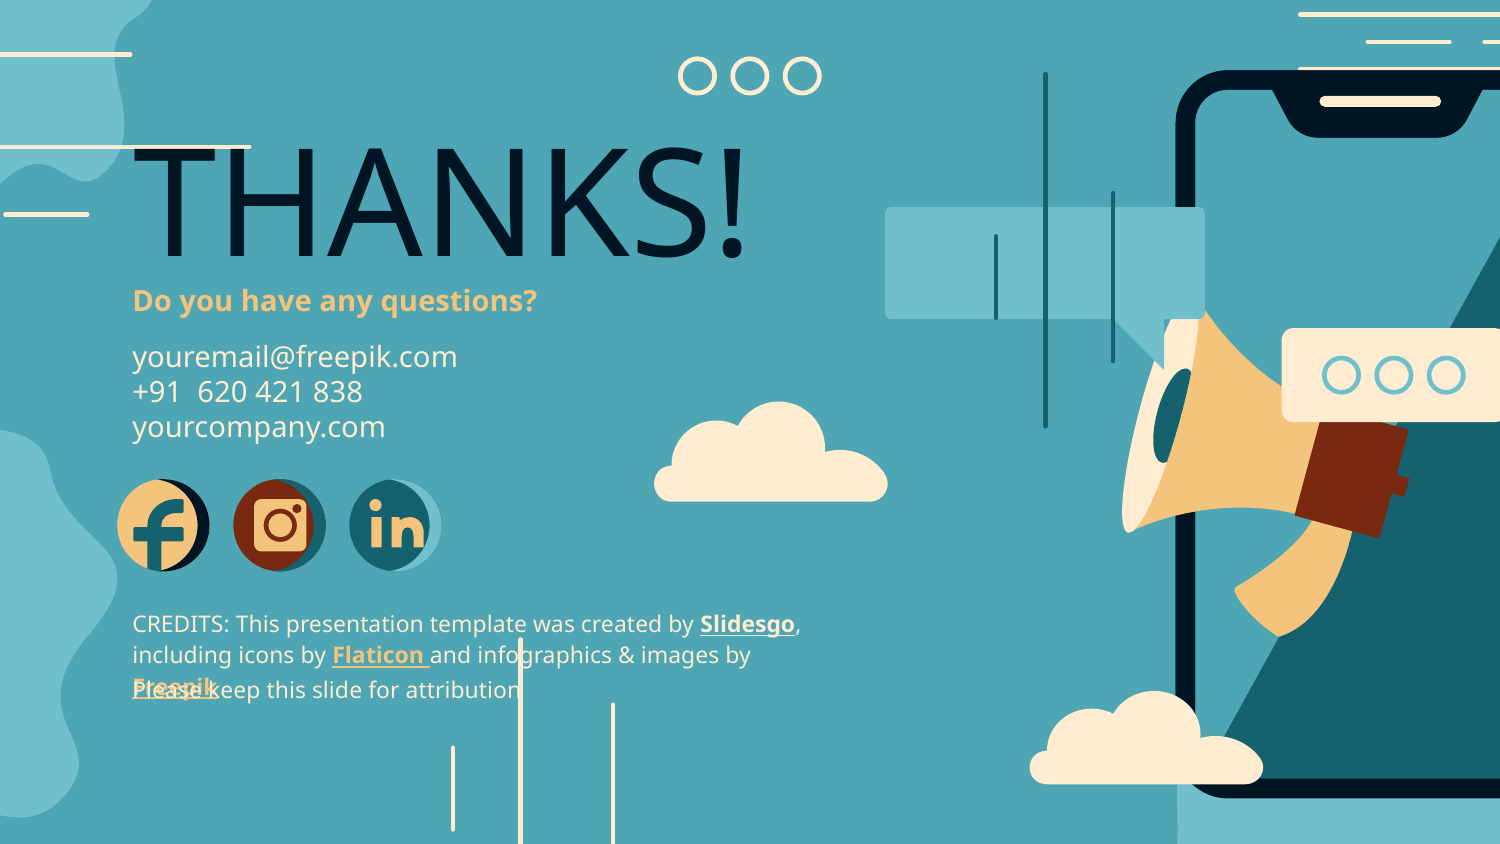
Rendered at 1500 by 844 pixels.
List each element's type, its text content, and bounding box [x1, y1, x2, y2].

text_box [233, 478, 328, 572]
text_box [1175, 70, 1500, 205]
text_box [116, 478, 212, 572]
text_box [1175, 644, 1500, 799]
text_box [885, 206, 1500, 637]
text_box [1029, 690, 1170, 785]
text_box [654, 401, 879, 502]
title THANKS! [118, 115, 821, 267]
subtitle Do you have any questions? youremail@freepik.com +91 620 421 838 yourcompany.com [117, 267, 822, 453]
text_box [349, 478, 444, 572]
subtitle Please keep this slide for attribution [117, 660, 822, 721]
